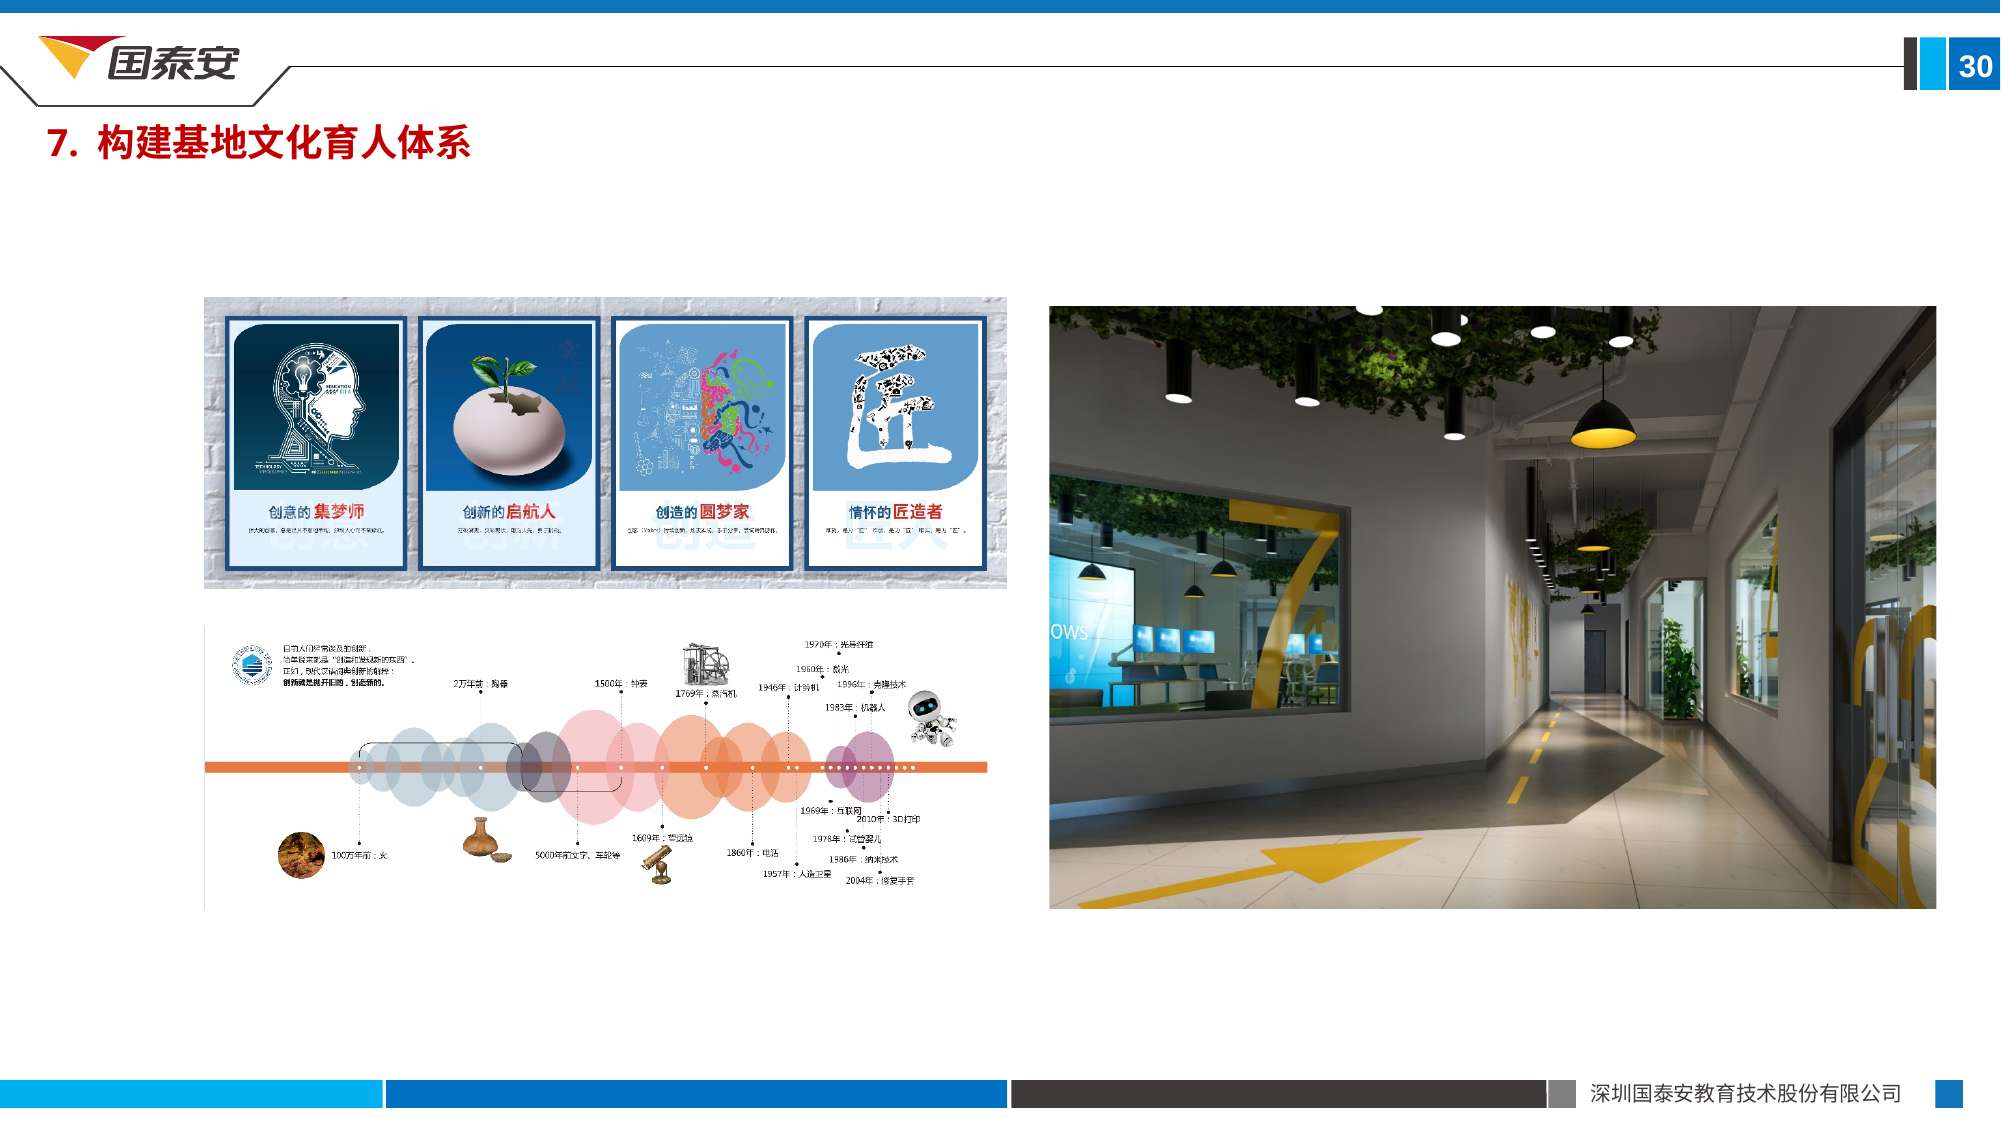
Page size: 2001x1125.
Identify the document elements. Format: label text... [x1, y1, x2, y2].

picture [204, 626, 988, 910]
text_box 7. 构建基地文化育人体系 [32, 111, 503, 172]
picture [1049, 306, 1937, 910]
text_box 30 [1944, 38, 2000, 91]
picture [204, 297, 1007, 589]
